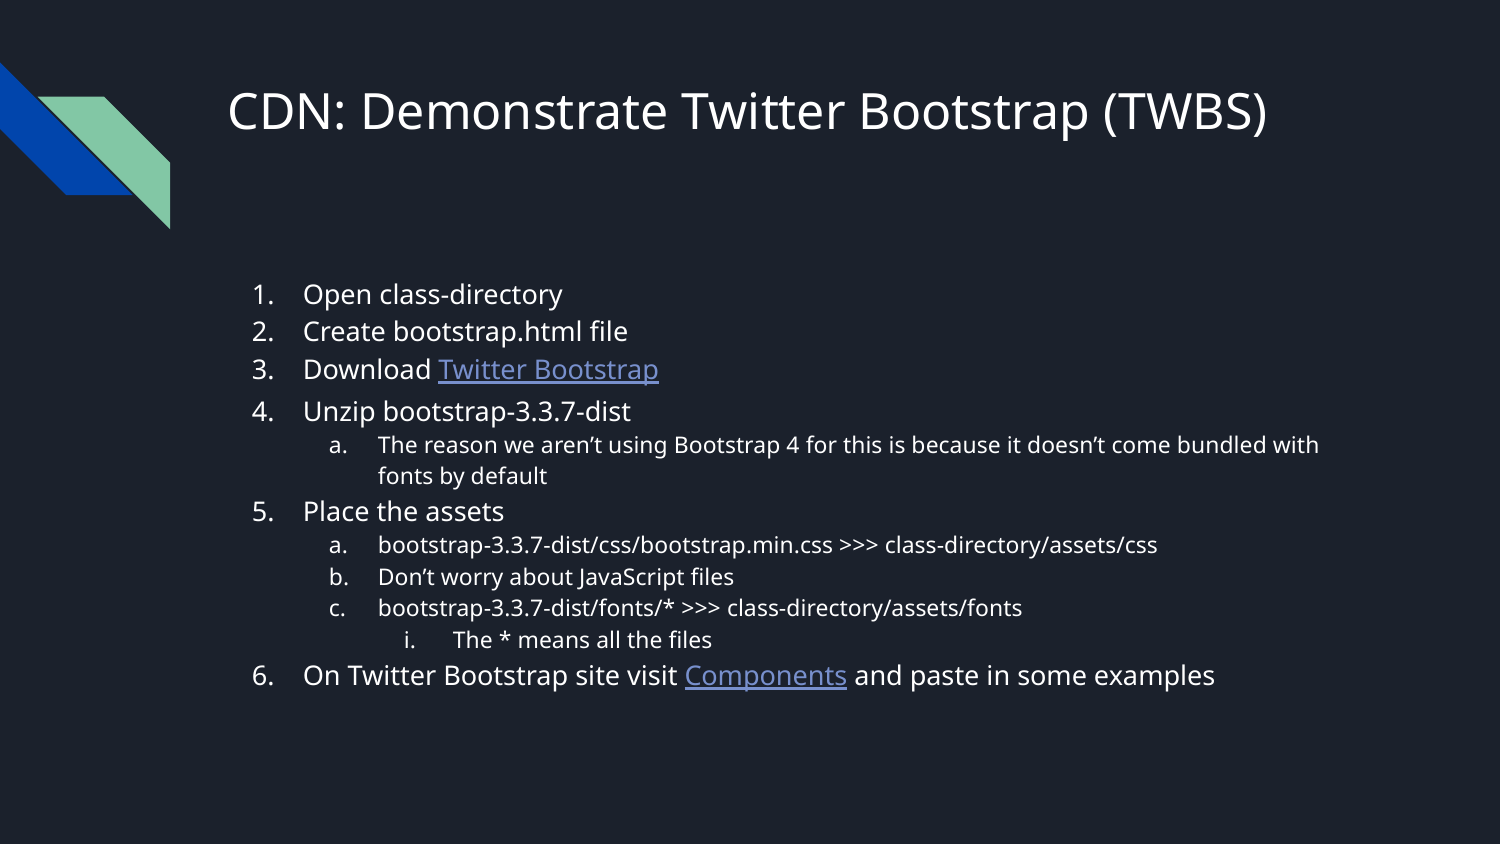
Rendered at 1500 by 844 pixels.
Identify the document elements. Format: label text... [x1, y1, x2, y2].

title CDN: Demonstrate Twitter Bootstrap (TWBS) [212, 64, 1368, 215]
list Open class-directory Create bootstrap.html file Download Twitter Bootstrap Unzip bootstrap-3.3.7-dist The reason we aren’t using Bootstrap 4 for this is because it doesn’t come bundled with fonts by default Place the assets bootstrap-3.3.7-dist/css/bootstrap.min.css >>> class-directory/assets/css Don’t worry about JavaScript files bootstrap-3.3.7-dist/fonts/* >>> class-directory/assets/fonts The * means all the files On Twitter Bootstrap site visit Components and paste in some examples [212, 257, 1368, 735]
